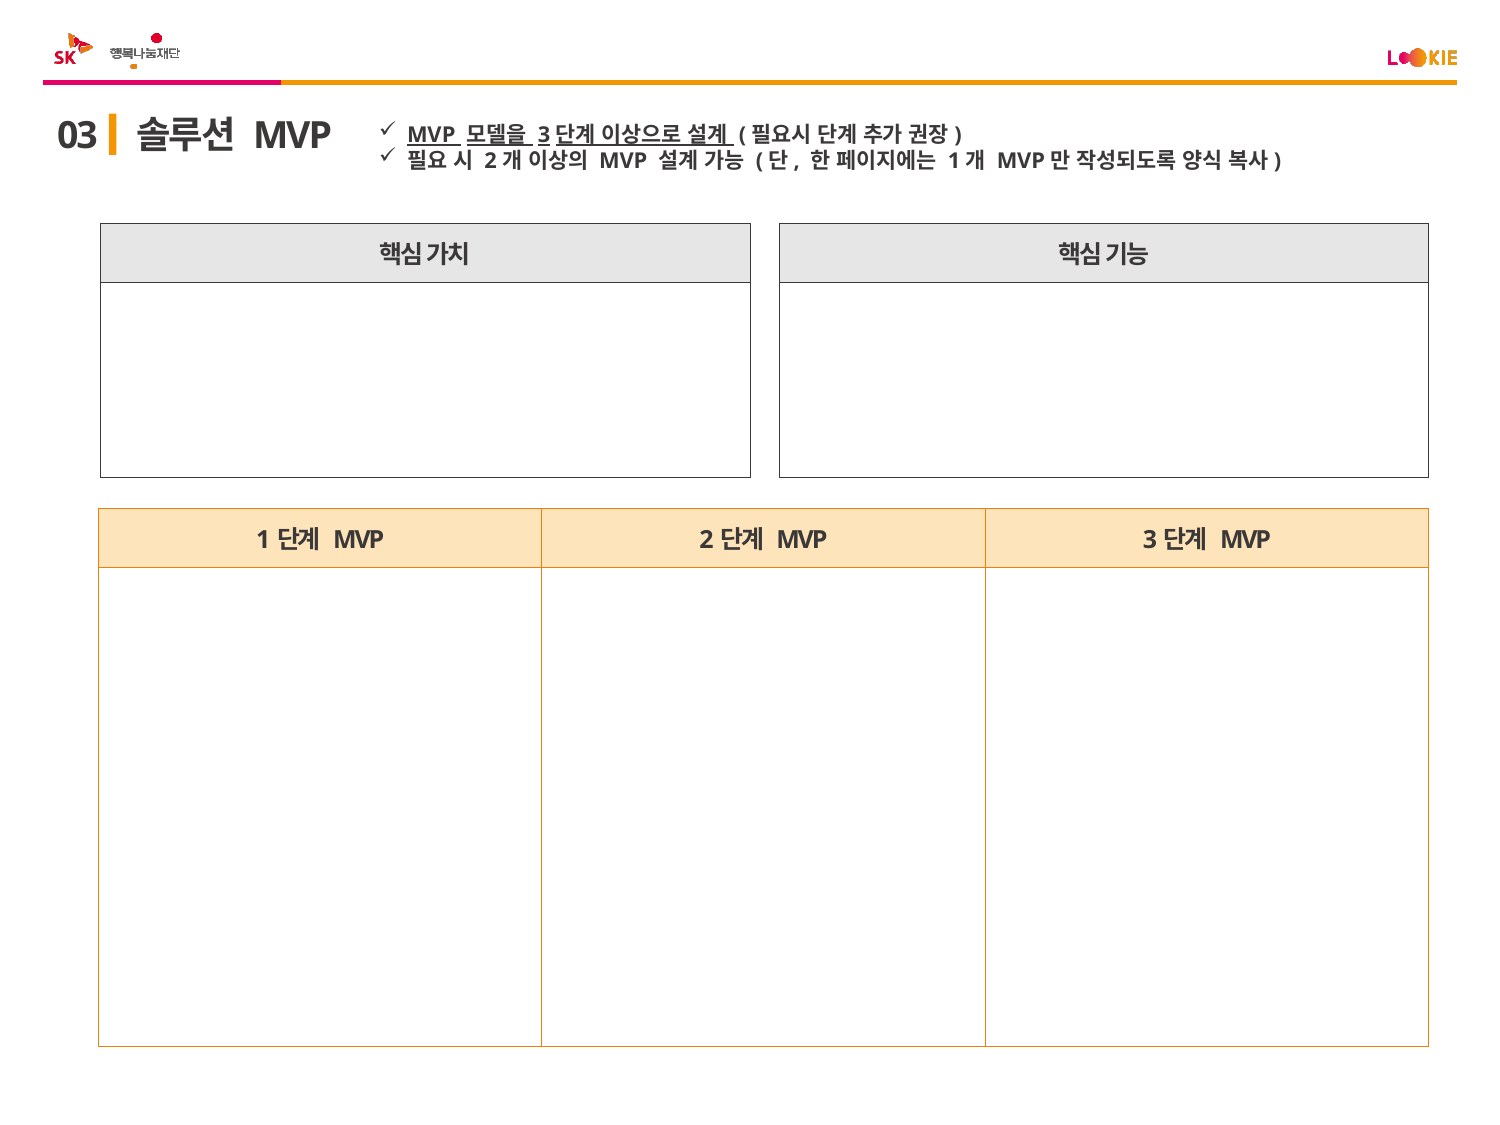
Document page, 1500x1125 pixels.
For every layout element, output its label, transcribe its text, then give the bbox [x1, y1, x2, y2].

table_cell [542, 568, 985, 1046]
text_box MVP 모델을 3단계 이상으로 설계 (필요시 단계 추가 권장) 필요 시 2개 이상의 MVP 설계 가능 (단, 한 페이지에는 1개 MVP만 작성되도록 양식 복사) [364, 113, 1473, 181]
picture [1388, 48, 1457, 67]
table_cell [101, 283, 750, 477]
table_cell [986, 568, 1428, 1046]
table_cell [780, 283, 1428, 477]
table_header 2단계 MVP [542, 509, 985, 567]
table_header 1단계 MVP [99, 509, 541, 567]
table_header 핵심 기능 [780, 224, 1428, 282]
table_cell [99, 568, 541, 1046]
picture [54, 33, 93, 64]
table_header 핵심 가치 [101, 224, 750, 282]
text_box 솔루션 MVP [121, 103, 798, 164]
text_box 03 [42, 103, 118, 164]
table_header 3단계 MVP [986, 509, 1428, 567]
picture [110, 33, 180, 69]
